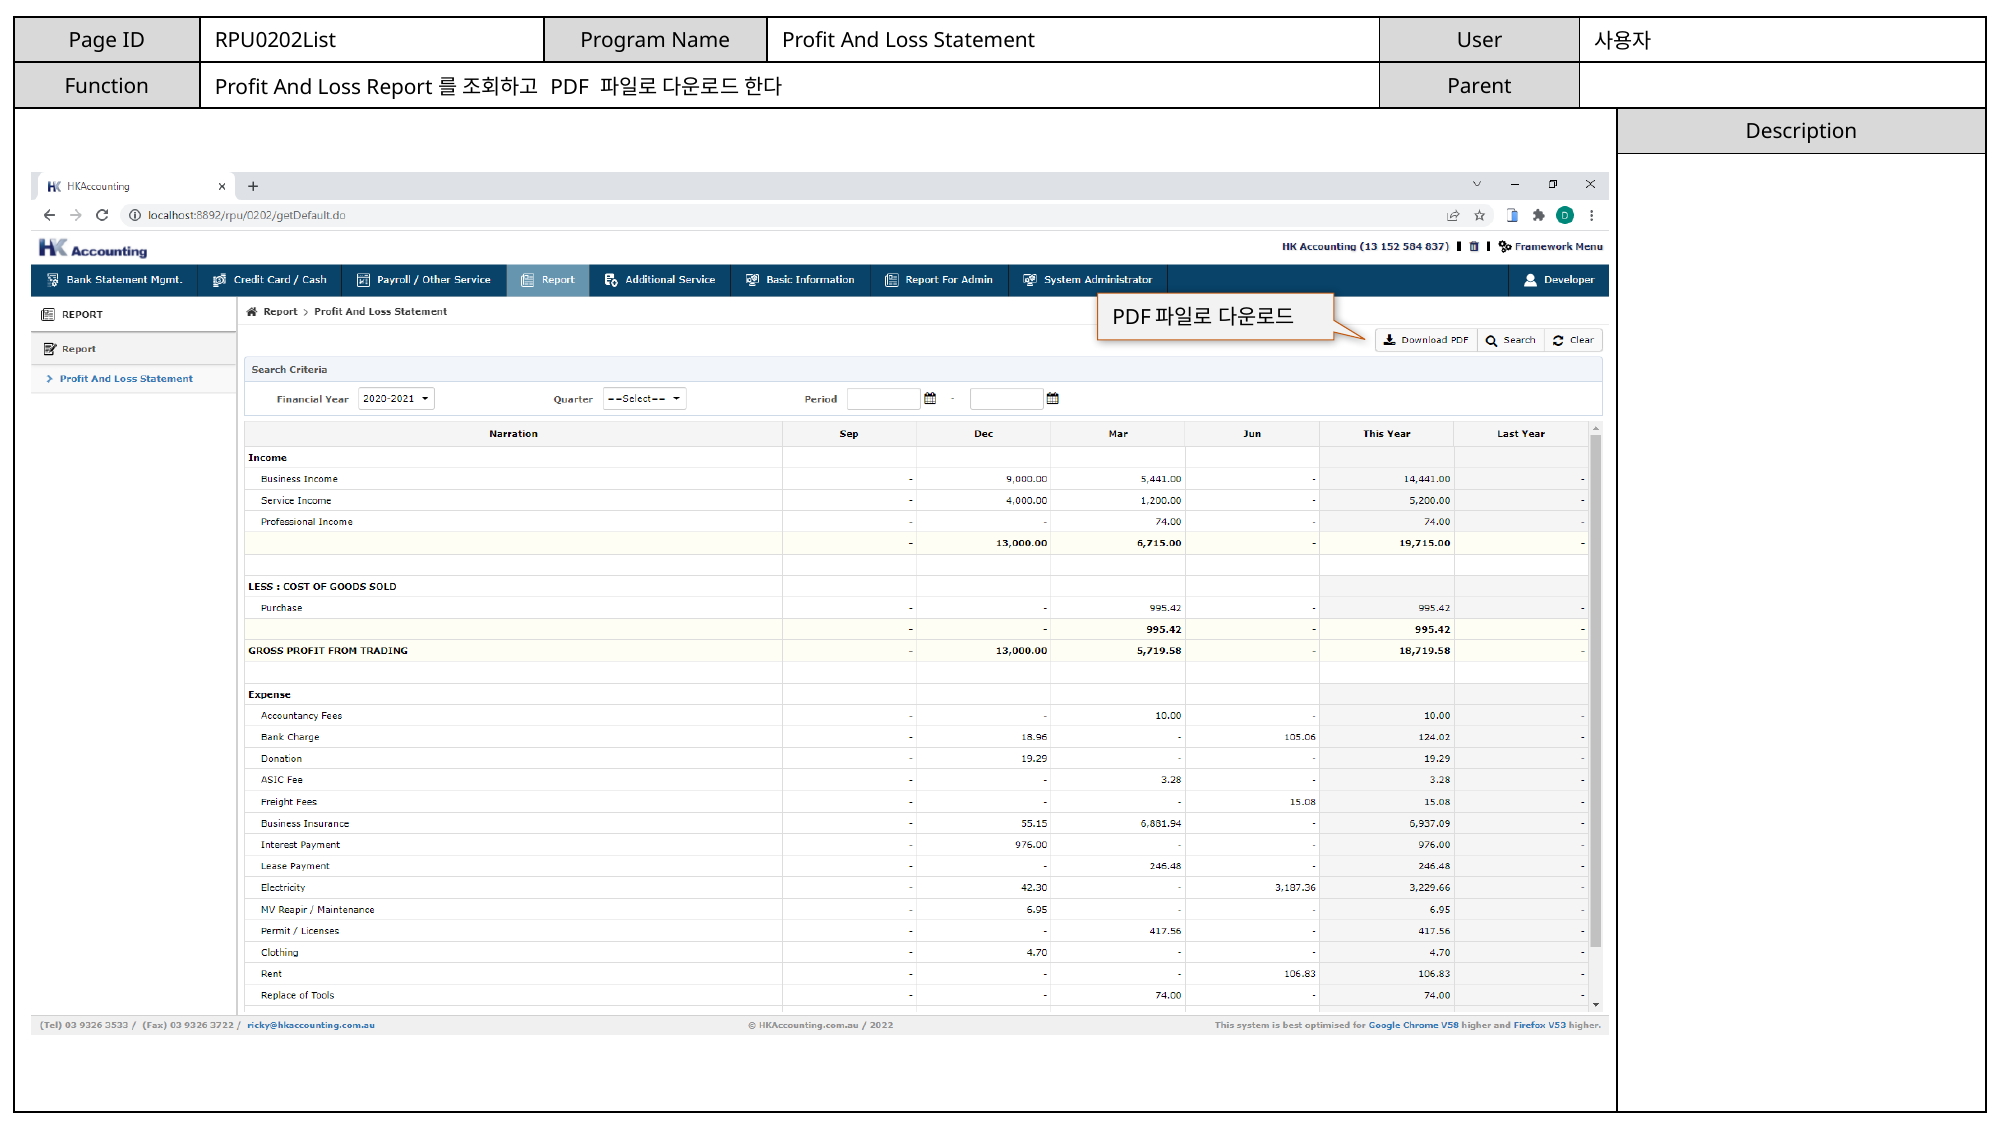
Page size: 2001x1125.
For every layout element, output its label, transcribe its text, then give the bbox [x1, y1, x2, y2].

table_cell Profit And Loss Report를 조회하고 PDF 파일로 다운로드 한다 [201, 63, 1379, 107]
table_cell Function [15, 63, 199, 107]
table_cell Parent [1380, 63, 1579, 107]
table_header Program Name [545, 18, 766, 61]
table_header User [1380, 18, 1579, 61]
table_cell Description [1618, 109, 1985, 153]
table_header 사용자 [1580, 18, 1985, 61]
table_cell [15, 109, 1616, 1111]
table_header Page ID [15, 18, 199, 61]
table_cell [1580, 63, 1985, 107]
table_header RPU0202List [201, 18, 543, 61]
table_header Profit And Loss Statement [768, 18, 1379, 61]
picture [31, 172, 1609, 1035]
table_cell [1618, 154, 1985, 1111]
